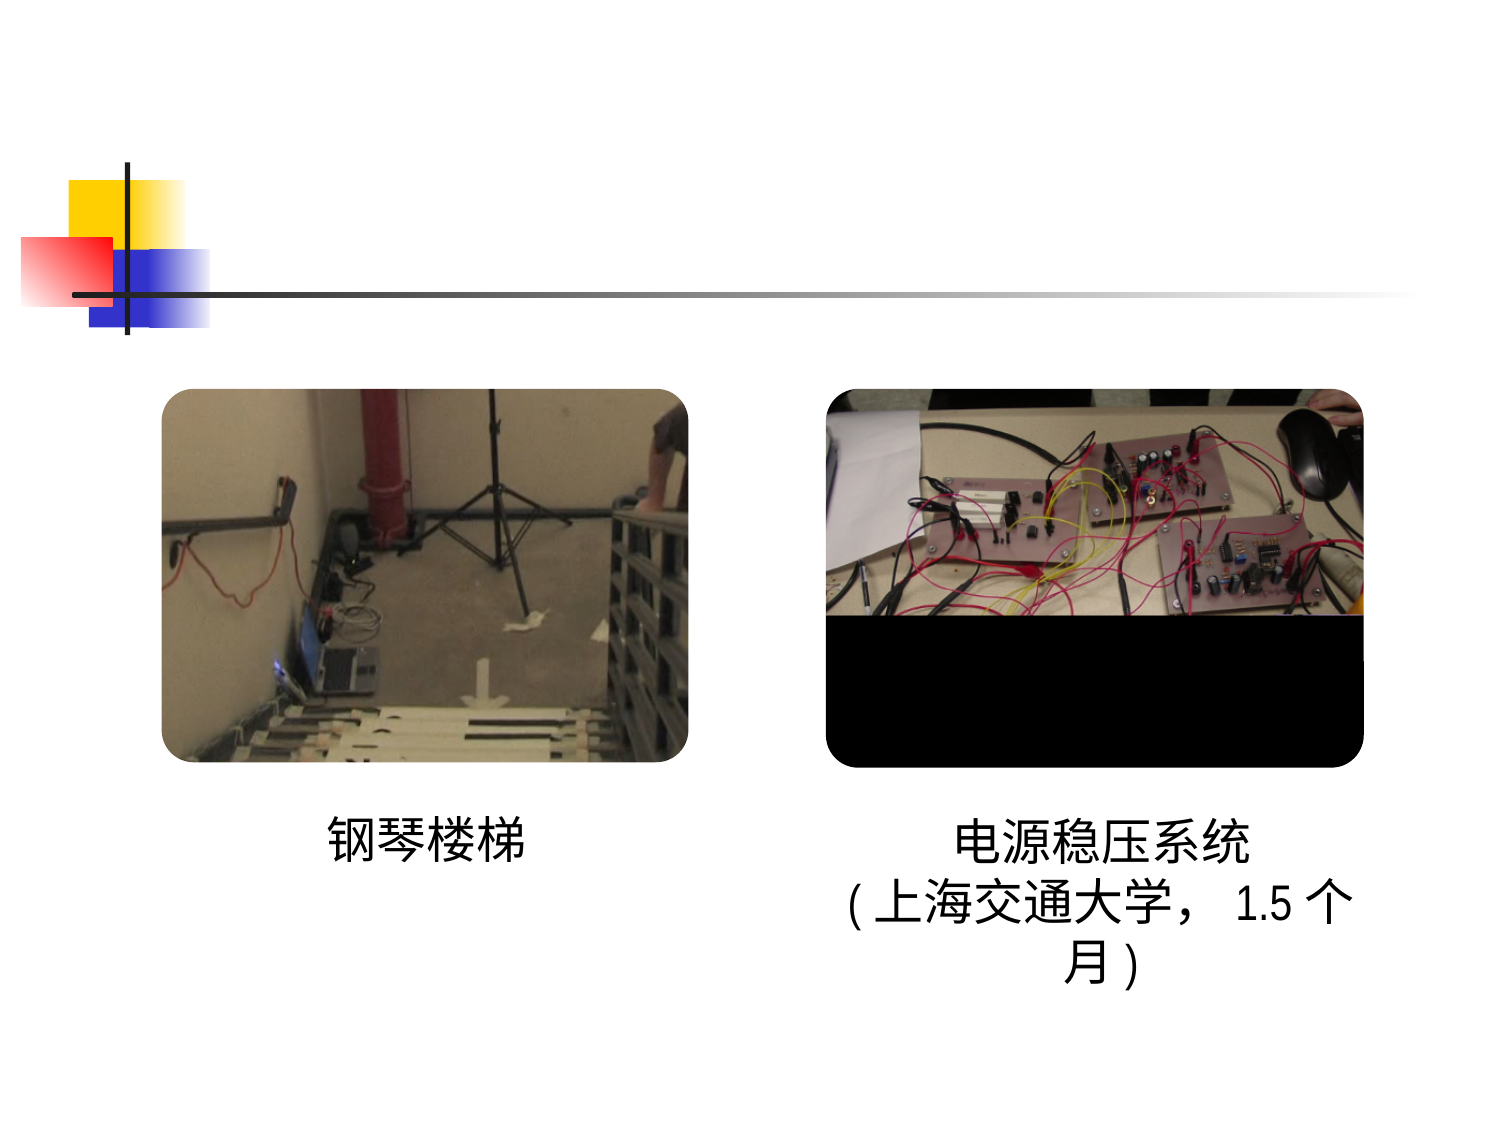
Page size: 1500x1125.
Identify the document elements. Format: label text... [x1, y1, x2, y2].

text_box 电源稳压系统 (上海交通大学，1.5个月) [813, 802, 1389, 998]
picture [161, 388, 689, 763]
picture [825, 388, 1364, 768]
text_box 钢琴楼梯 [138, 801, 714, 877]
